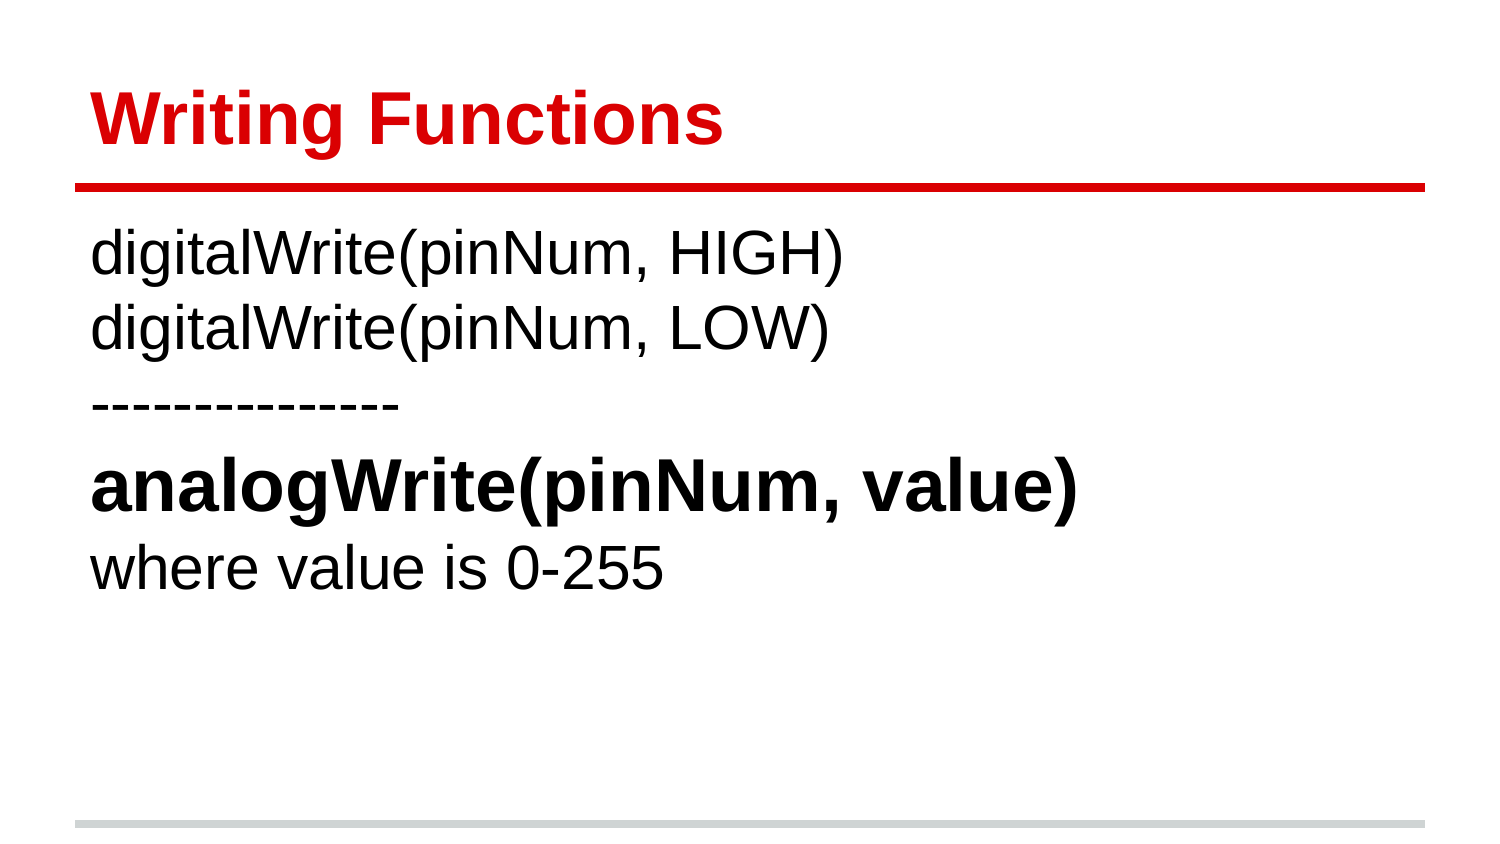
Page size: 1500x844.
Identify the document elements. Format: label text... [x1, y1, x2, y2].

list digitalWrite(pinNum, HIGH) digitalWrite(pinNum, LOW) --------------- analogWrite(pinNum, value) where value is 0-255 [75, 196, 1425, 808]
title Writing Functions [75, 33, 1425, 175]
